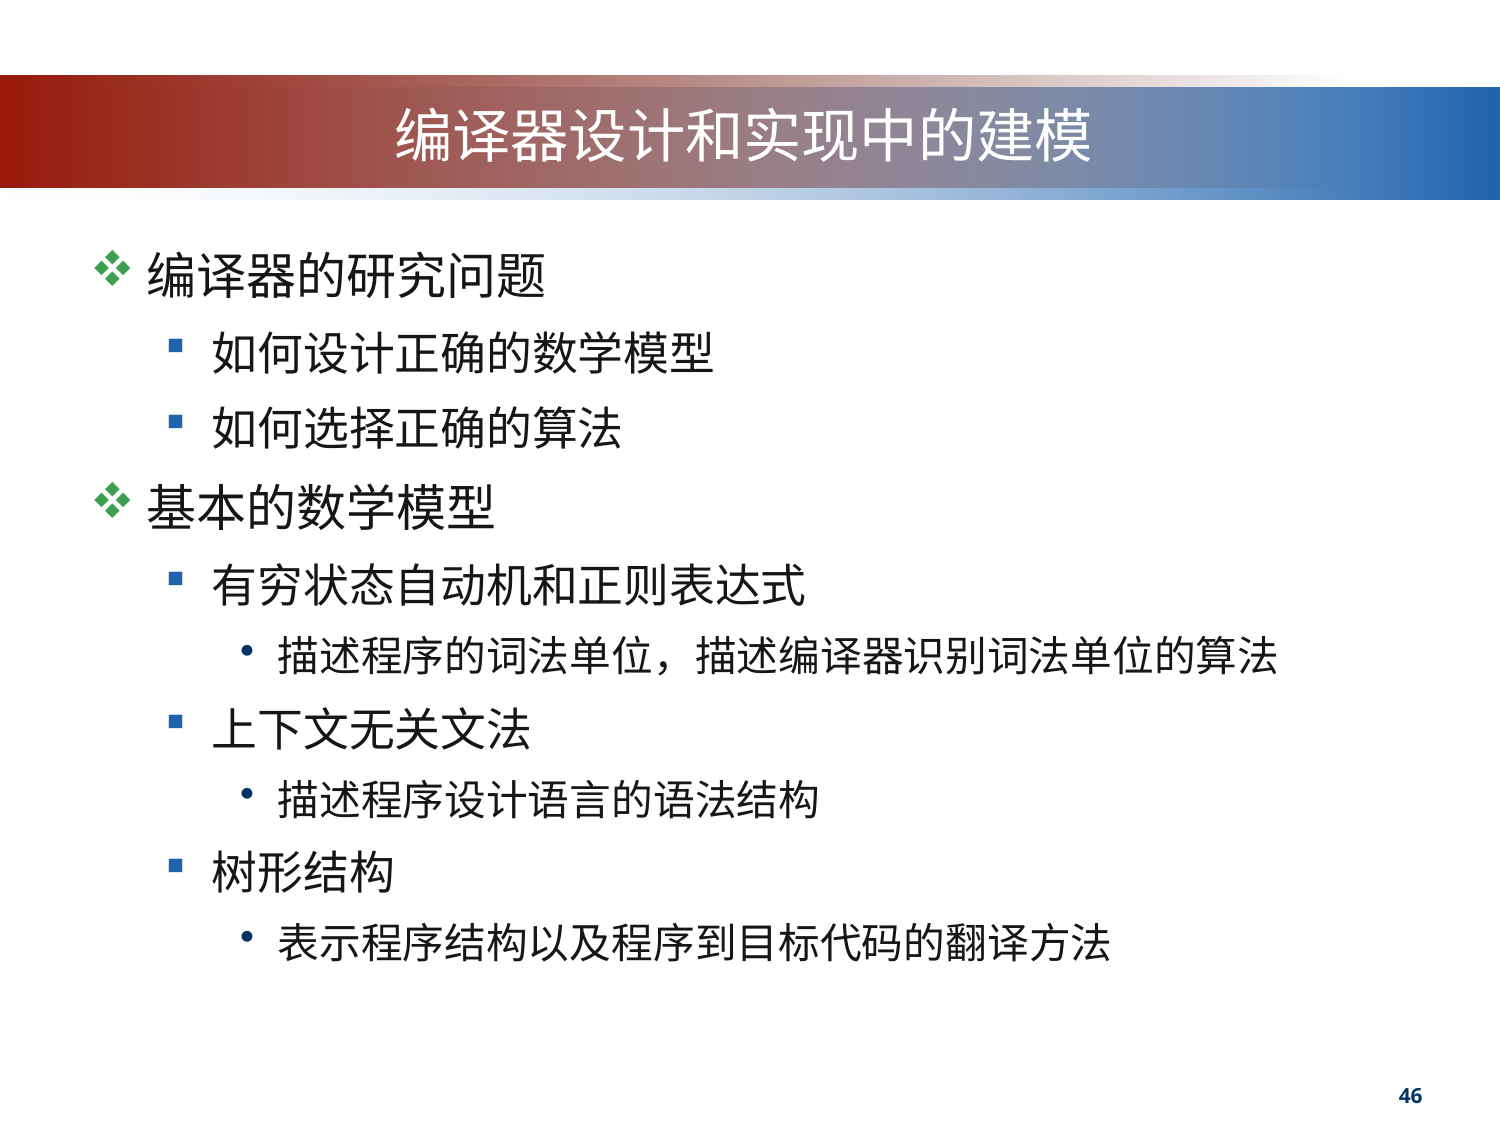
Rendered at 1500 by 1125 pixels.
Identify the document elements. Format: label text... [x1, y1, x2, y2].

slide_number 46 [1087, 1074, 1438, 1117]
list 编译器的研究问题 如何设计正确的数学模型 如何选择正确的算法 基本的数学模型 有穷状态自动机和正则表达式 描述程序的词法单位，描述编译器识别词法单位的算法 上下文无关文法 描述程序设计语言的语法结构 树形结构 表示程序结构以及程序到目标代码的翻译方法 [74, 224, 1426, 1061]
title 编译器设计和实现中的建模 [137, 87, 1351, 181]
